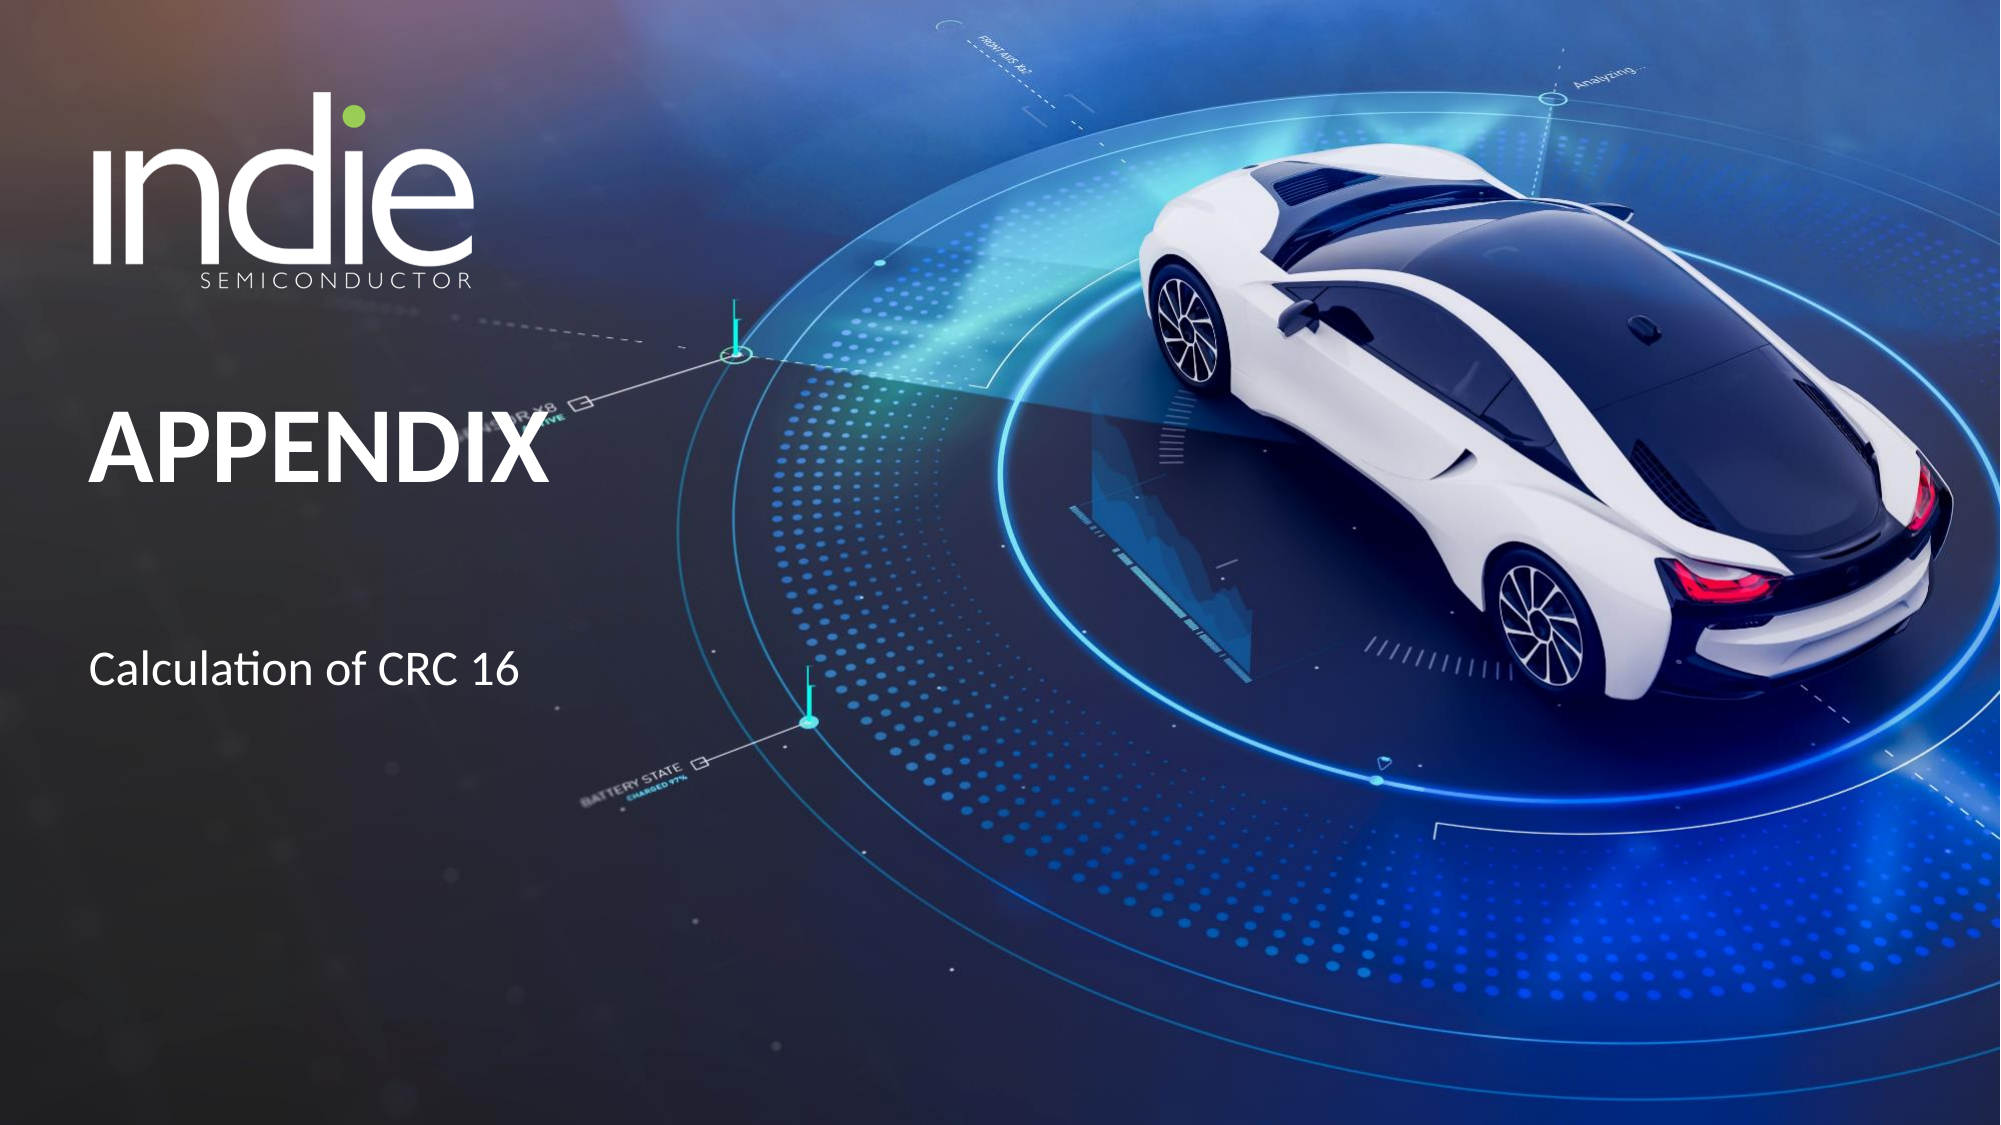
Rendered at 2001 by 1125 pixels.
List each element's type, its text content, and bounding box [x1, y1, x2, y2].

picture [0, 0, 2000, 1125]
list Calculation of CRC 16 [73, 634, 1070, 742]
title Appendix [73, 381, 1070, 609]
